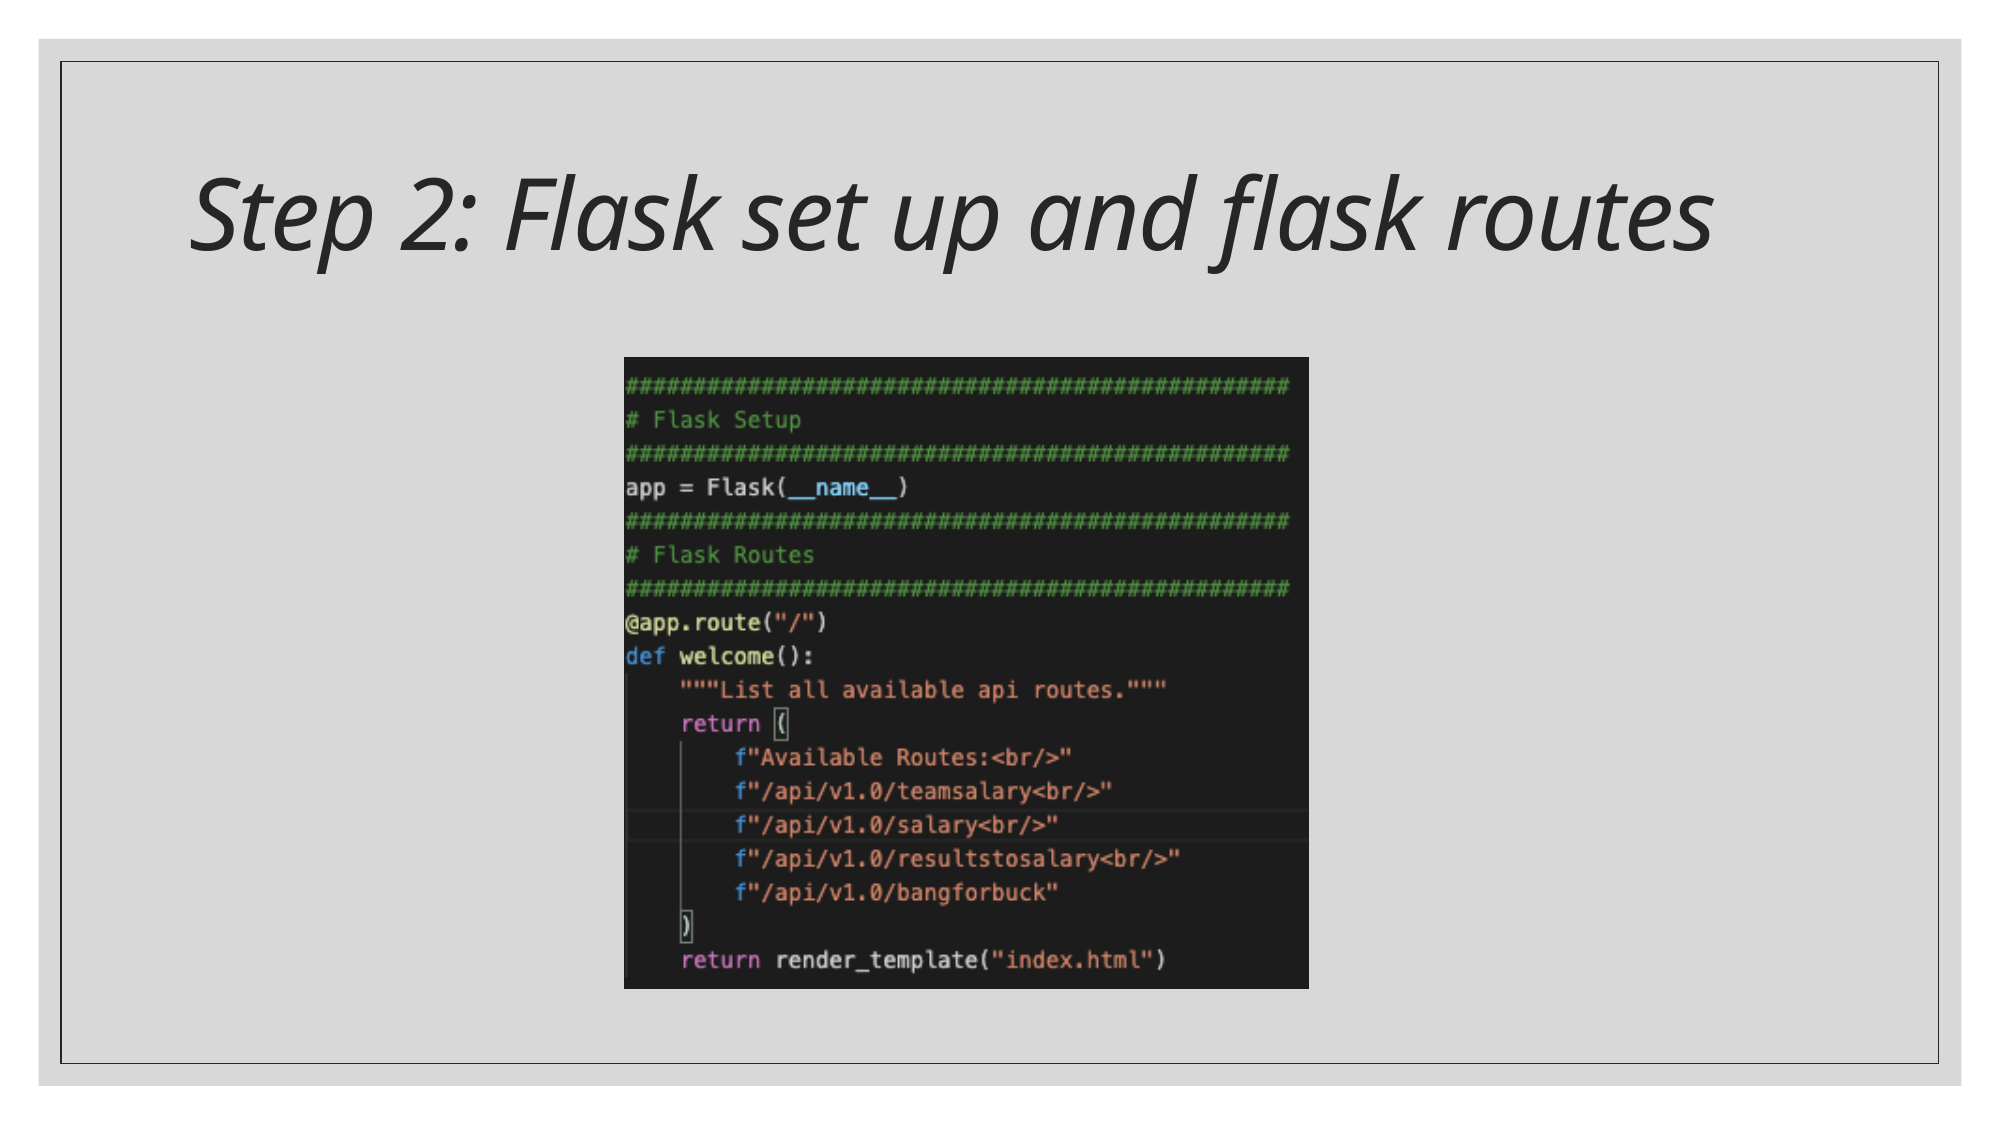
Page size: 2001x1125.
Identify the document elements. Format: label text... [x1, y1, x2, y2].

title Step 2: Flask set up and flask routes [174, 105, 1825, 331]
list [624, 357, 1309, 990]
